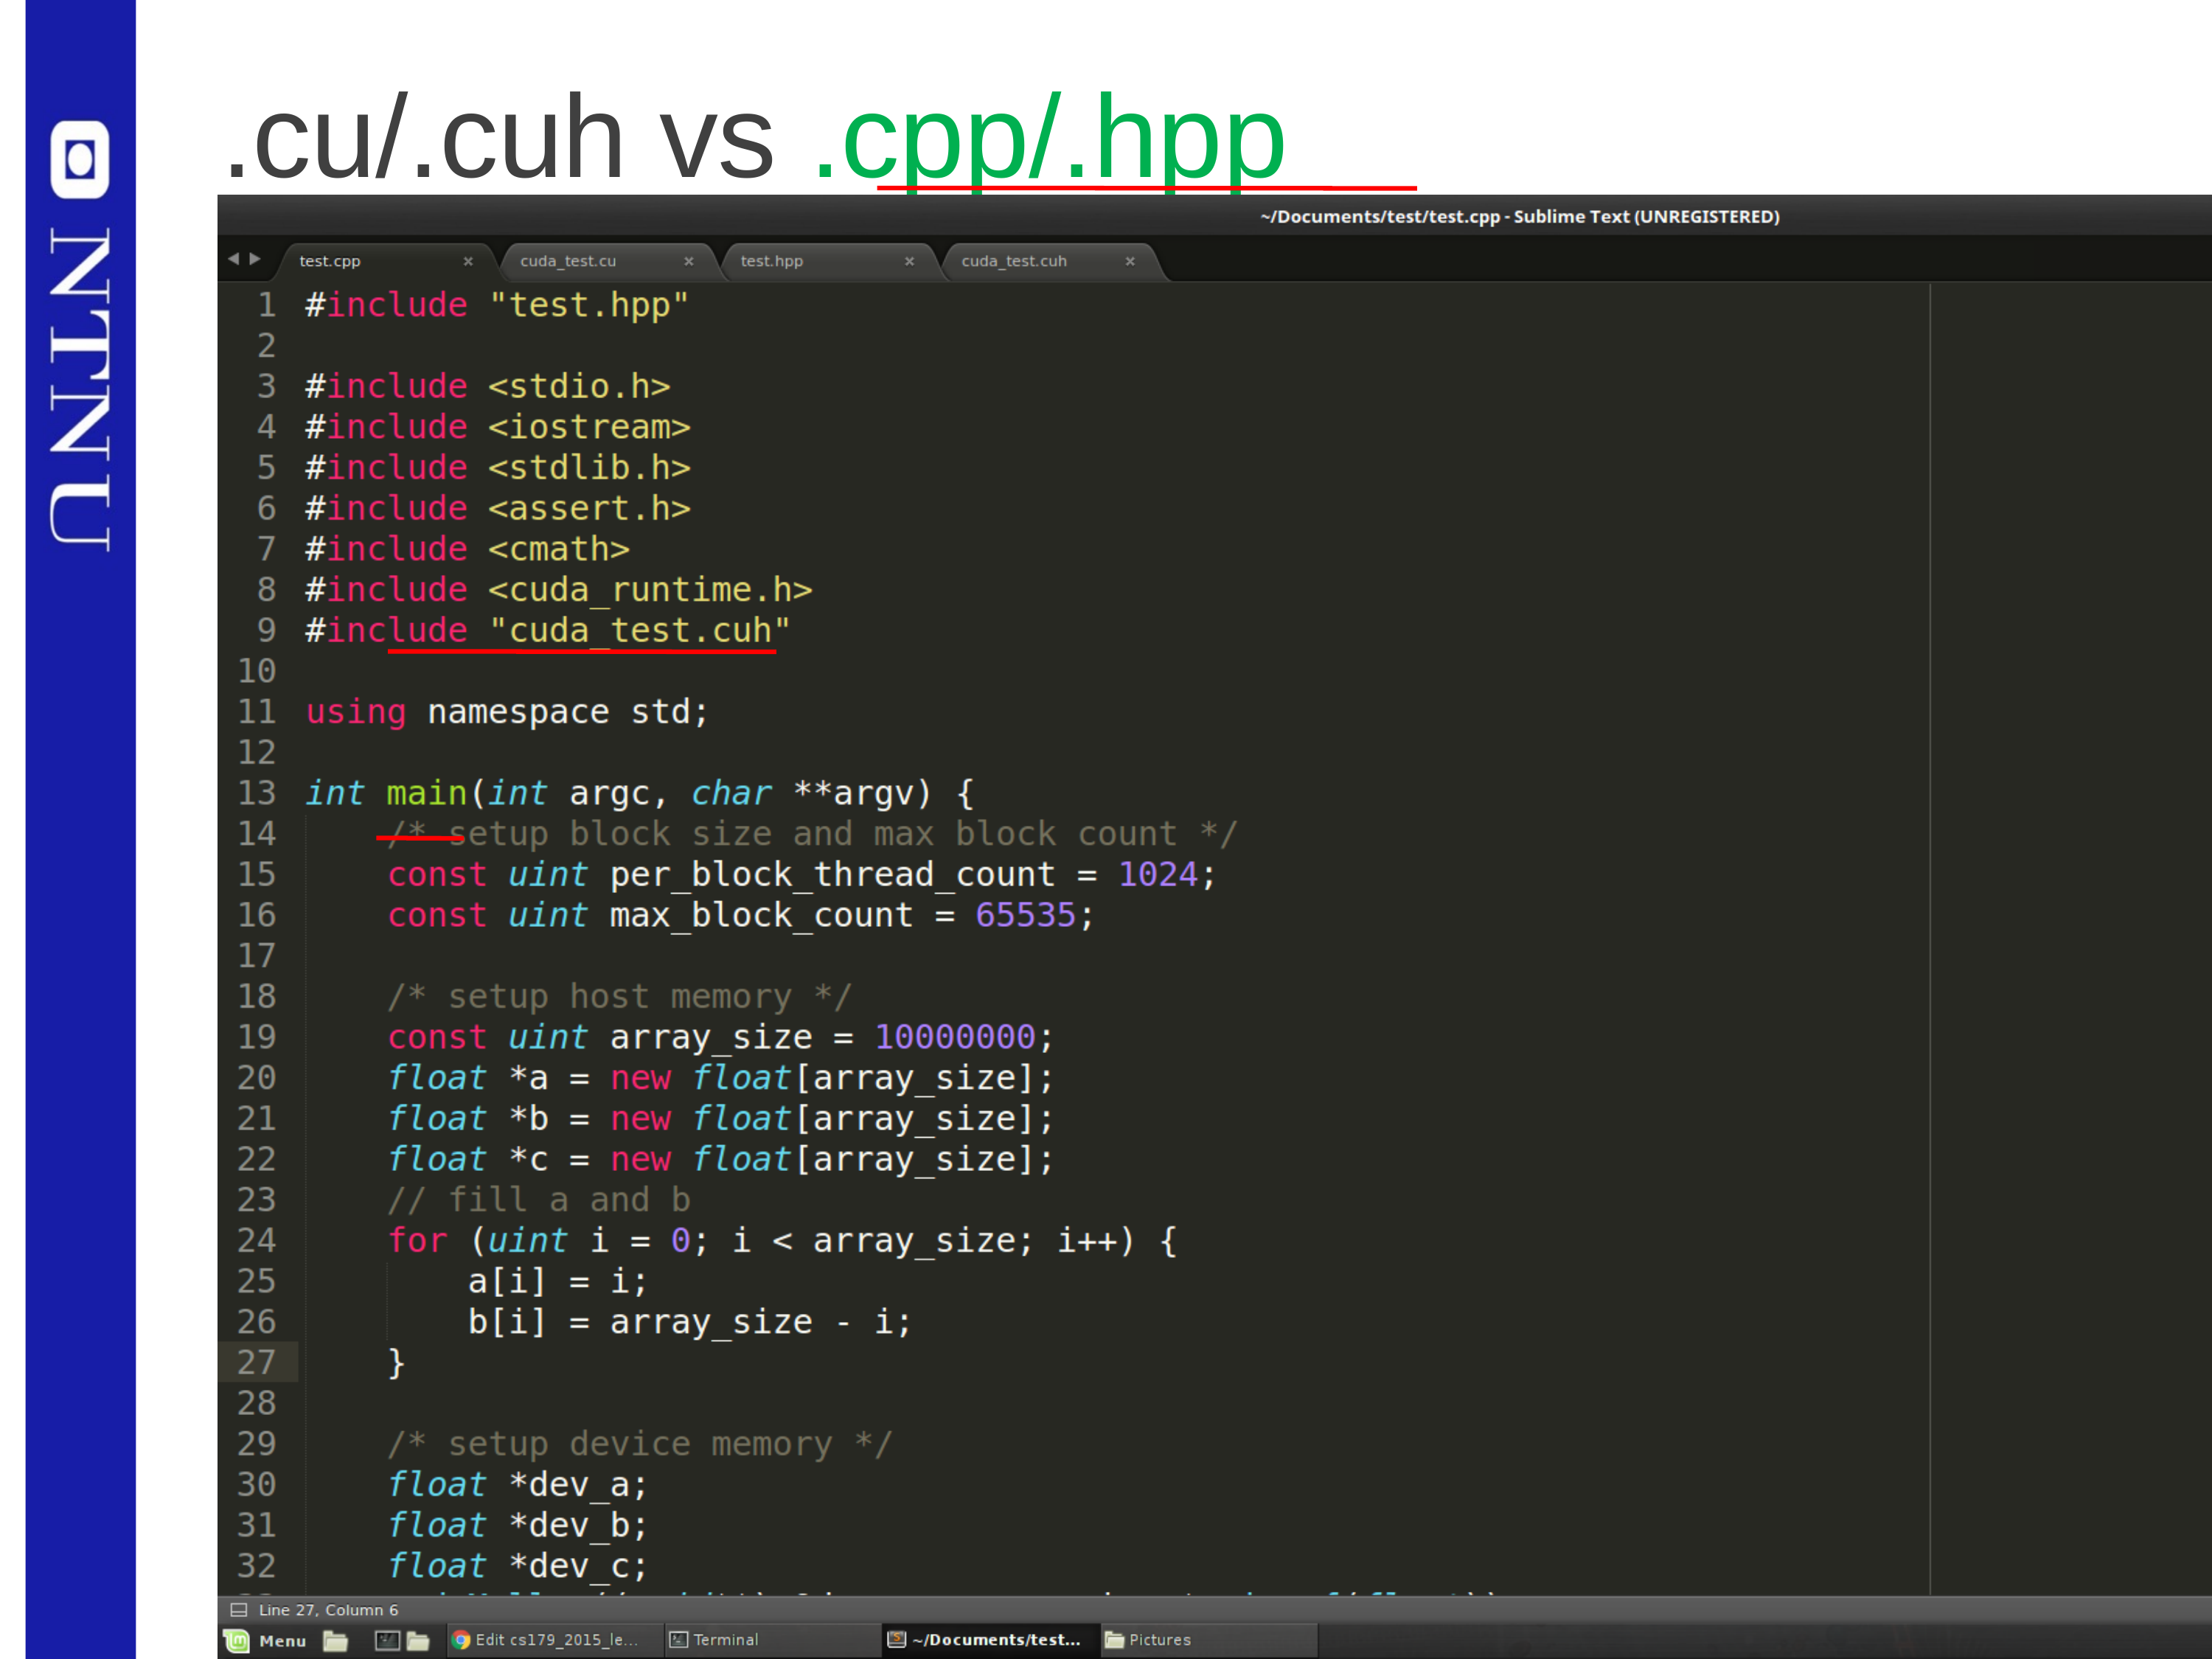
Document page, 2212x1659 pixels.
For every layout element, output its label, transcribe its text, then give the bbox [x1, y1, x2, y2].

text_box .cu/.cuh vs .cpp/.hpp [198, 69, 2024, 212]
picture [25, 0, 136, 1659]
picture [218, 194, 2212, 1659]
